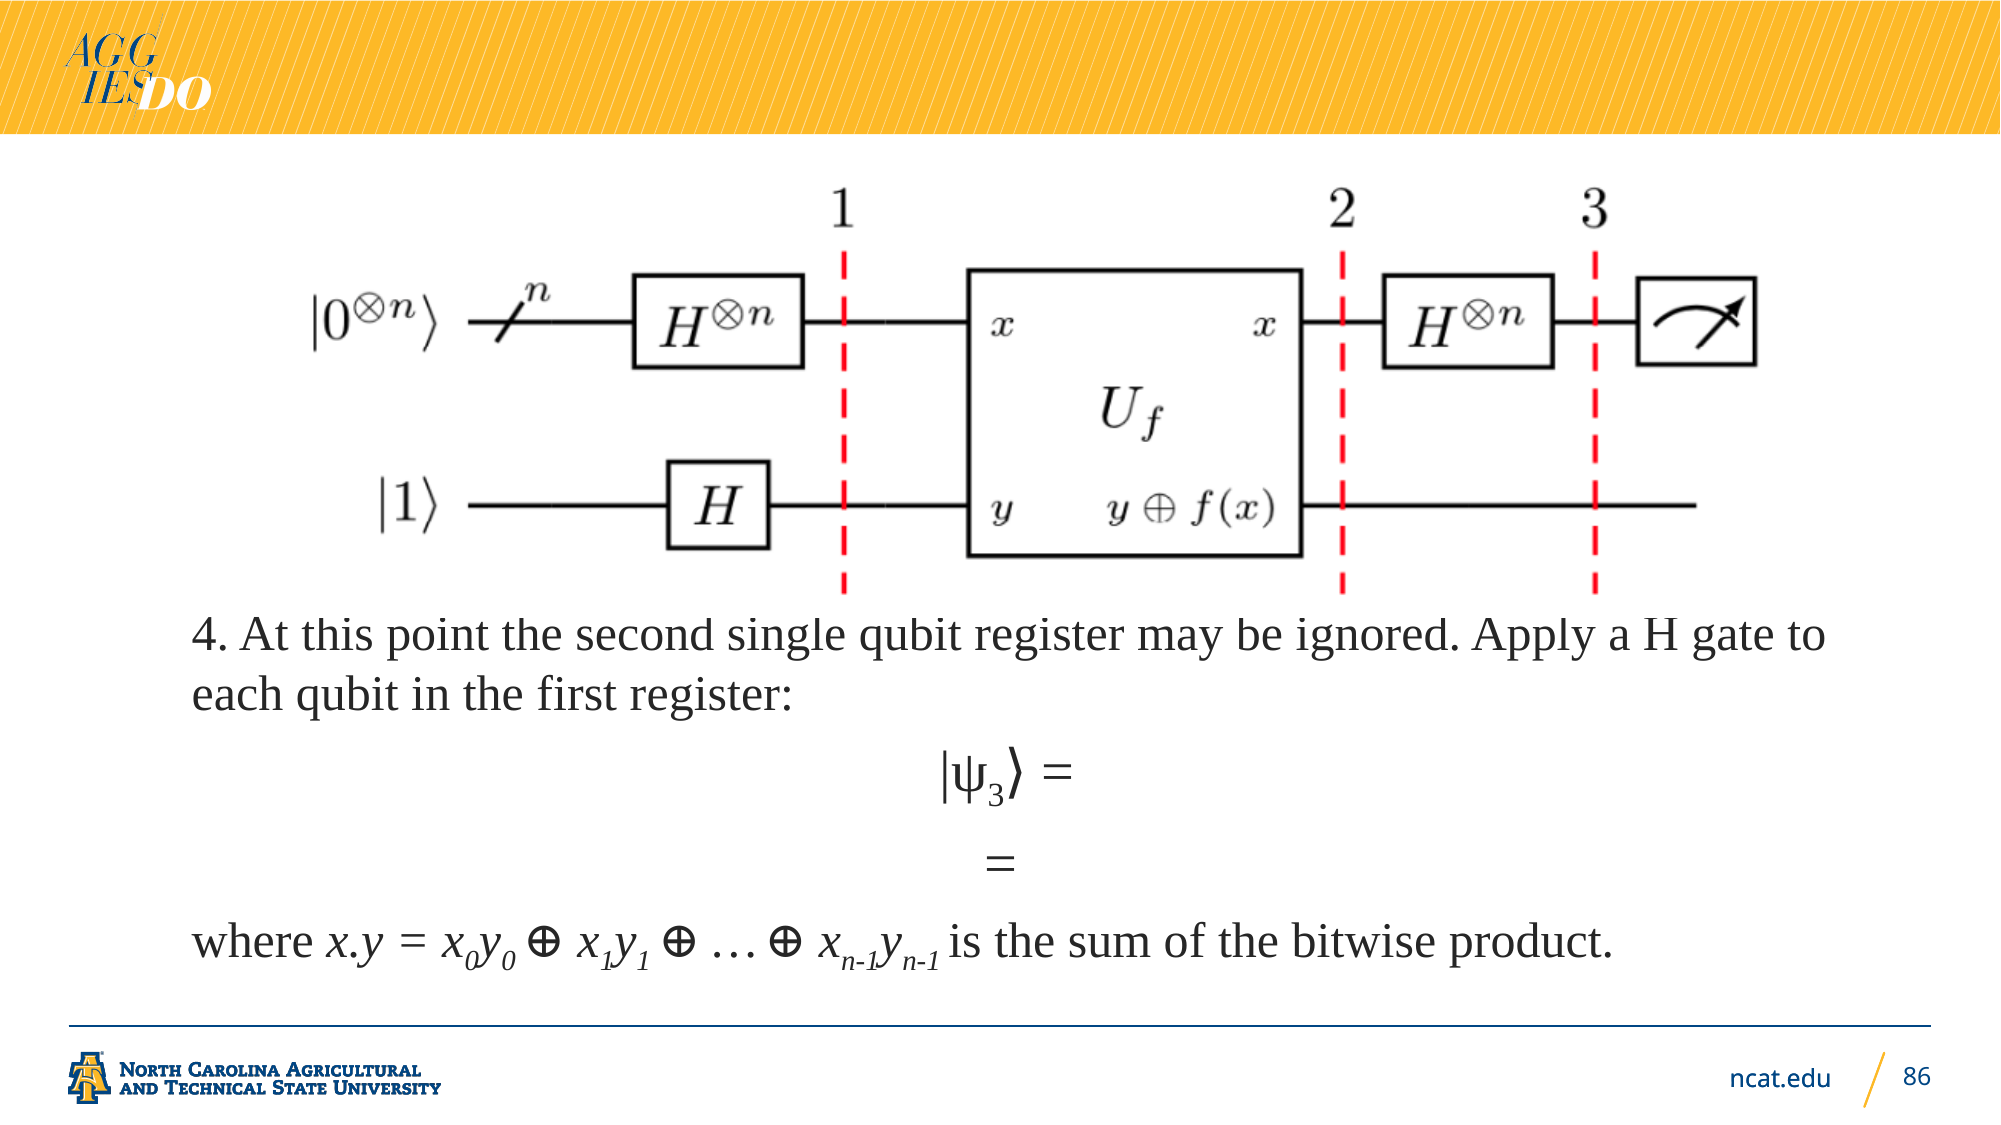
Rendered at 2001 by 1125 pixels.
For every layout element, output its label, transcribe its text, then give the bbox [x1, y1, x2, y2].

picture [68, 1051, 441, 1104]
picture [63, 13, 211, 120]
picture [273, 142, 1780, 618]
slide_number 86 [1851, 1052, 1932, 1103]
